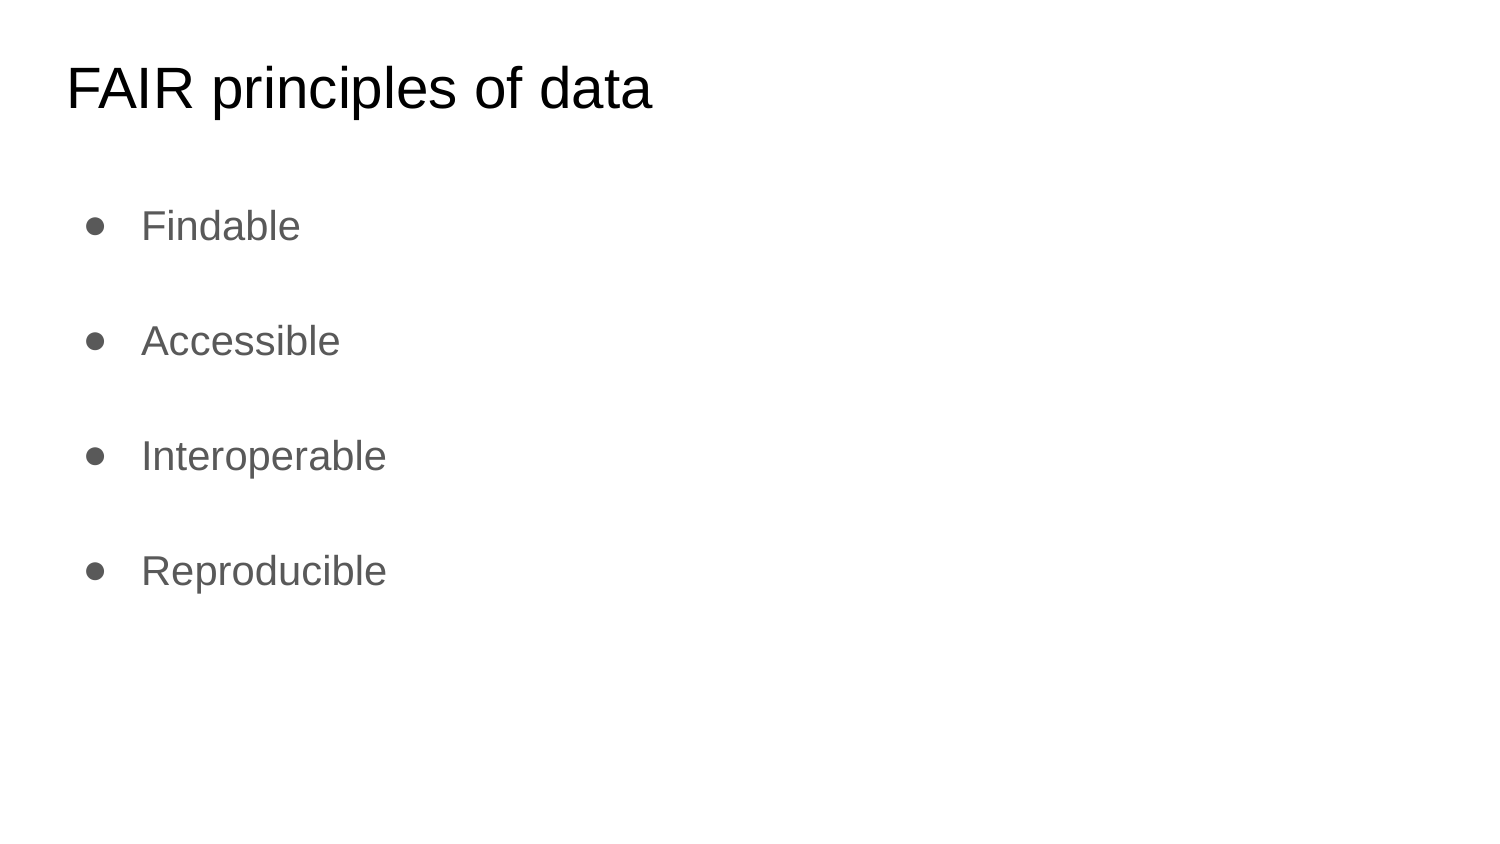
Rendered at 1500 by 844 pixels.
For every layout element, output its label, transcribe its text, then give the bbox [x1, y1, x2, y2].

list Findable Accessible Interoperable Reproducible [51, 176, 1449, 737]
title FAIR principles of data [51, 35, 1449, 130]
